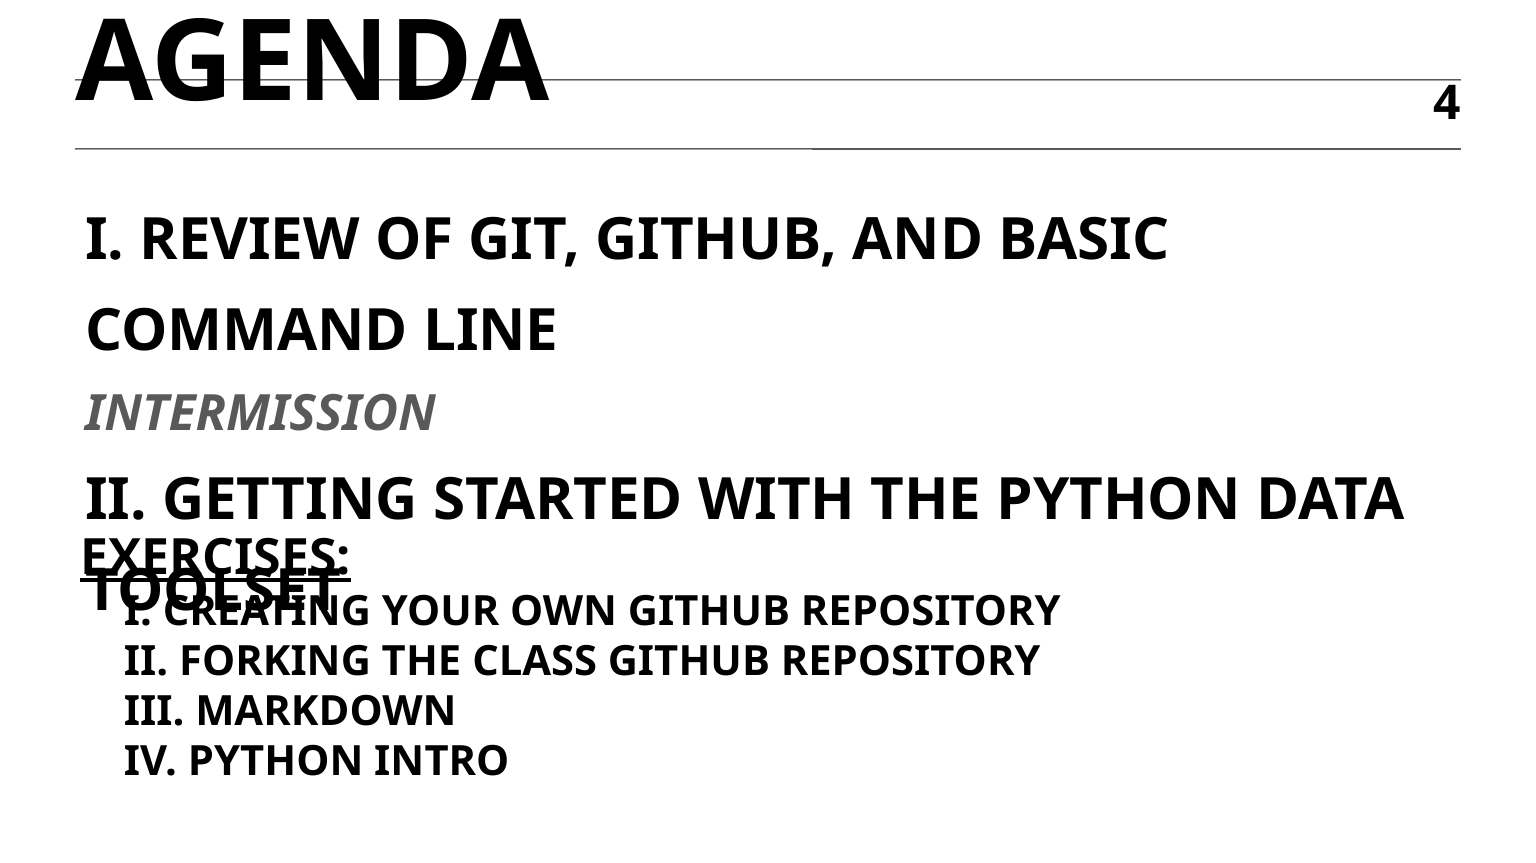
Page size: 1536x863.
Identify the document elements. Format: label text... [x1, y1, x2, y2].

text_box exercises: I. Creating your own github repository II. Forking the class github repository III. Markdown IV. Python intro [80, 518, 1464, 832]
title I. review of git, github, and basic command line intermission iI. Getting started with the python data toolset [85, 174, 1468, 444]
list agenda [60, 81, 1231, 132]
slide_number 4 [1419, 86, 1461, 138]
